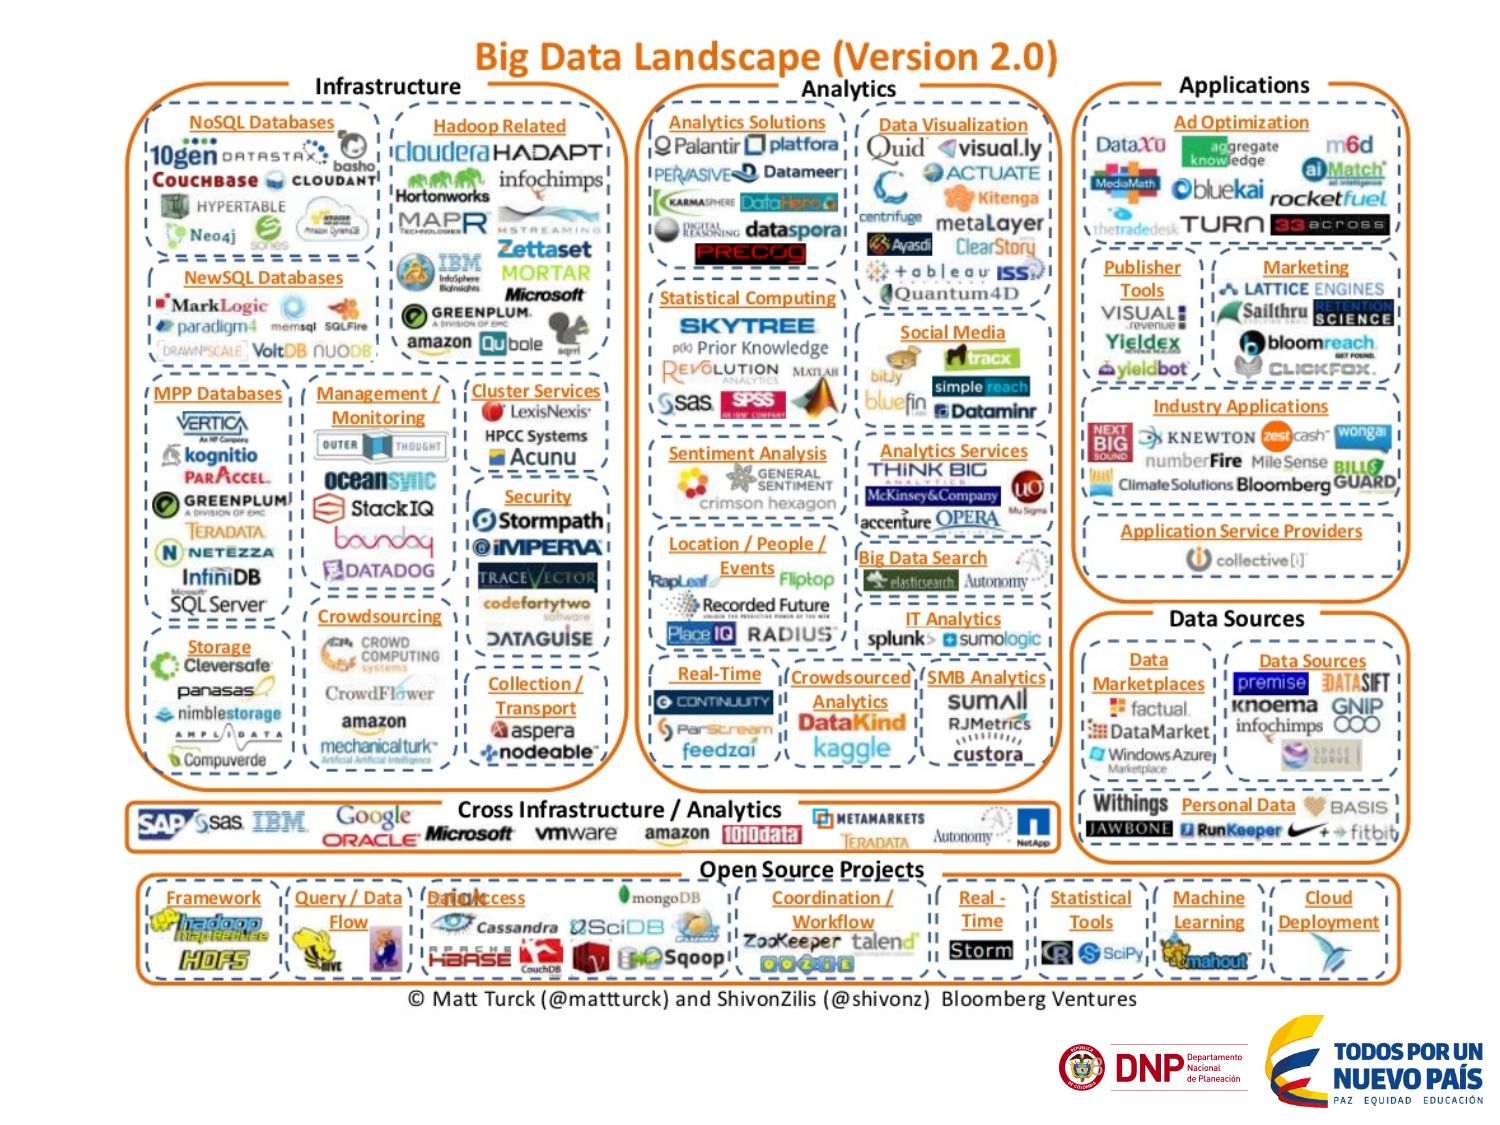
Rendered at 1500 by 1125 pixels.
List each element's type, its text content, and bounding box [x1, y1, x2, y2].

picture [1059, 1044, 1074, 1091]
picture [117, 37, 1495, 1124]
slide_number 8 [1074, 1042, 1425, 1103]
